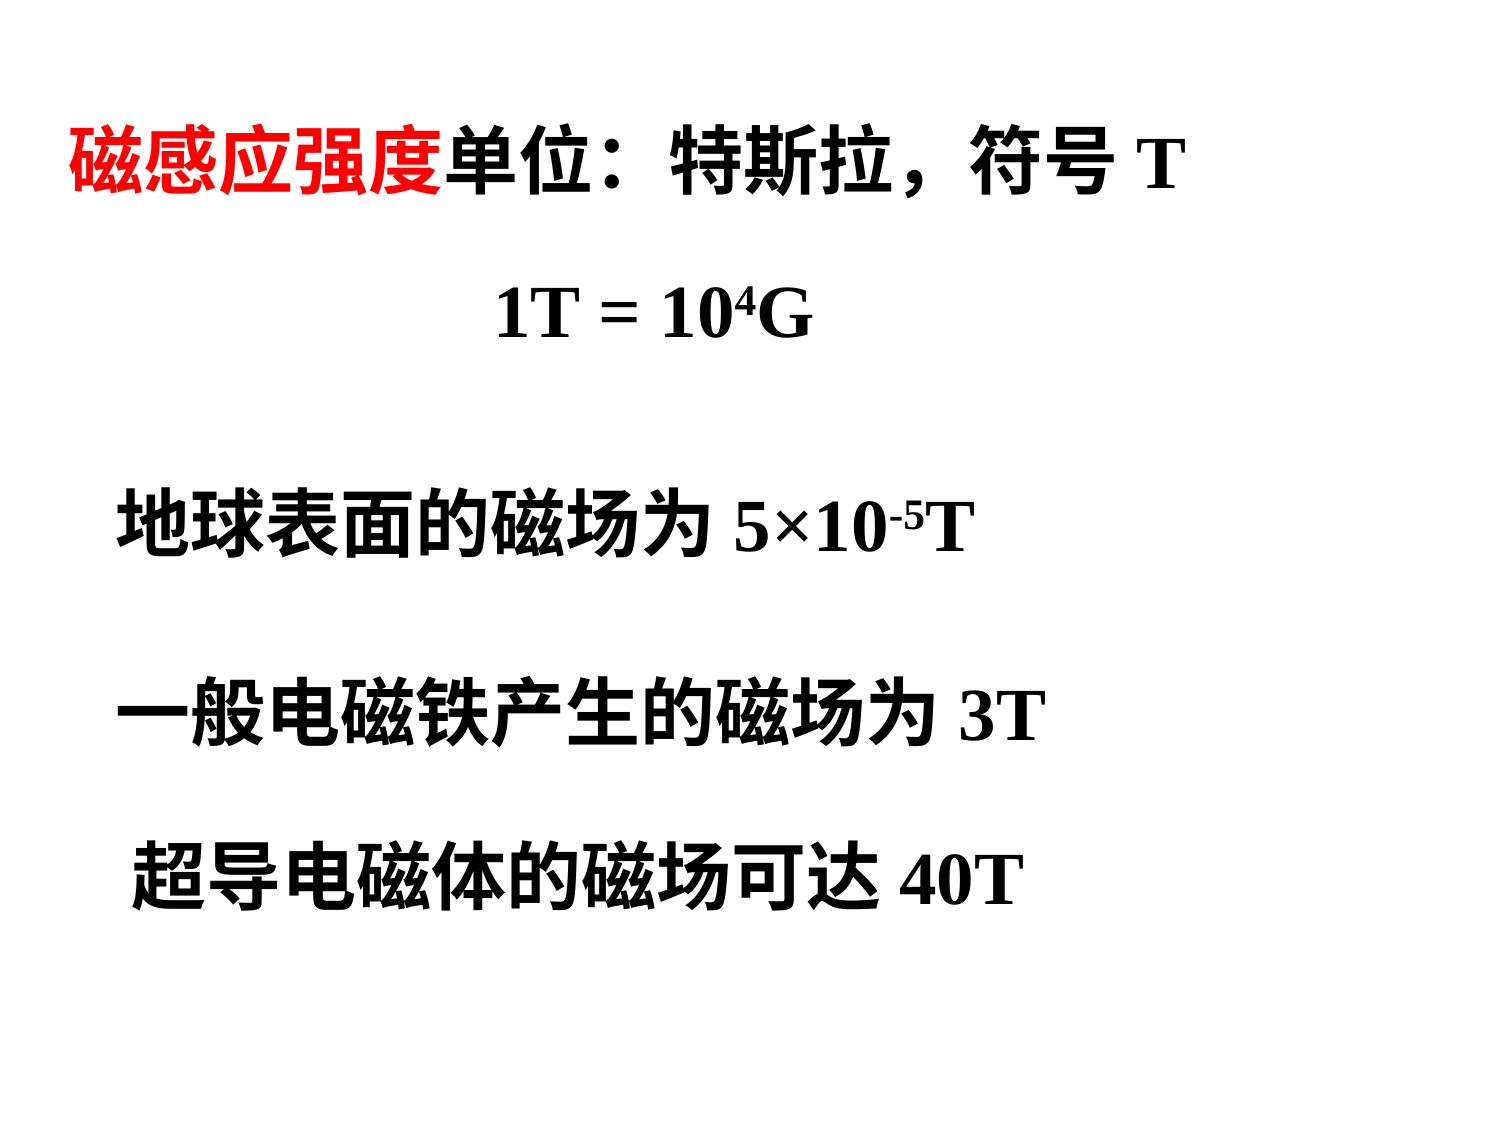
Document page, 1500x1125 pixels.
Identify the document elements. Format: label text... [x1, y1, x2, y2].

text_box 1T = 104G [478, 255, 904, 361]
text_box 一般电磁铁产生的磁场为3T [101, 668, 1500, 765]
text_box 超导电磁体的磁场可达40T [116, 822, 1040, 928]
text_box 地球表面的磁场为5×10-5T [101, 479, 1500, 576]
title 磁感应强度单位：特斯拉，符号T [53, 101, 1424, 215]
